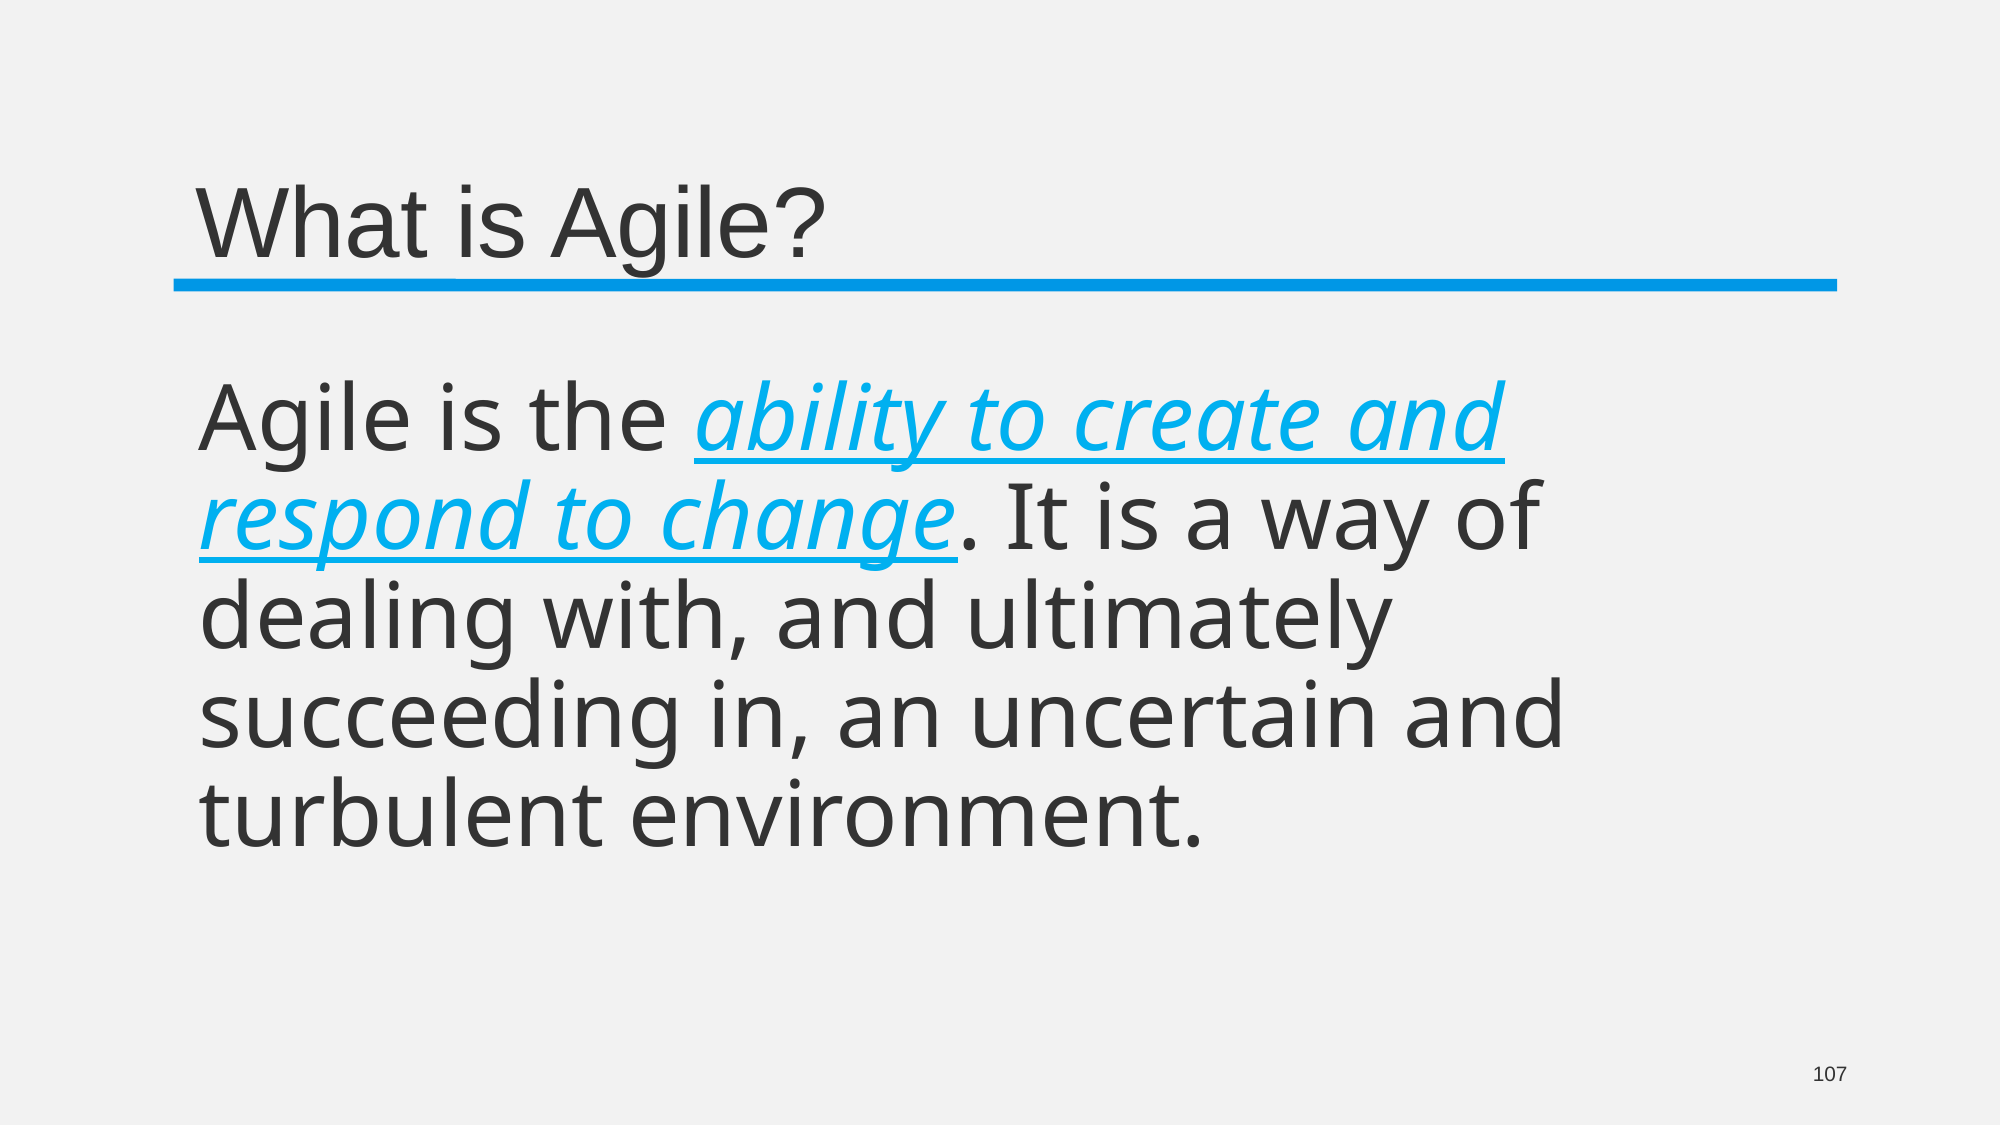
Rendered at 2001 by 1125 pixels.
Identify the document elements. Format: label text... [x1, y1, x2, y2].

title What is Agile? [180, 47, 1830, 285]
list Agile is the ability to create and respond to change. It is a way of dealing with, and ultimately succeeding in, an uncertain and turbulent environment. [180, 364, 1830, 963]
slide_number 107 [1412, 1042, 1863, 1103]
